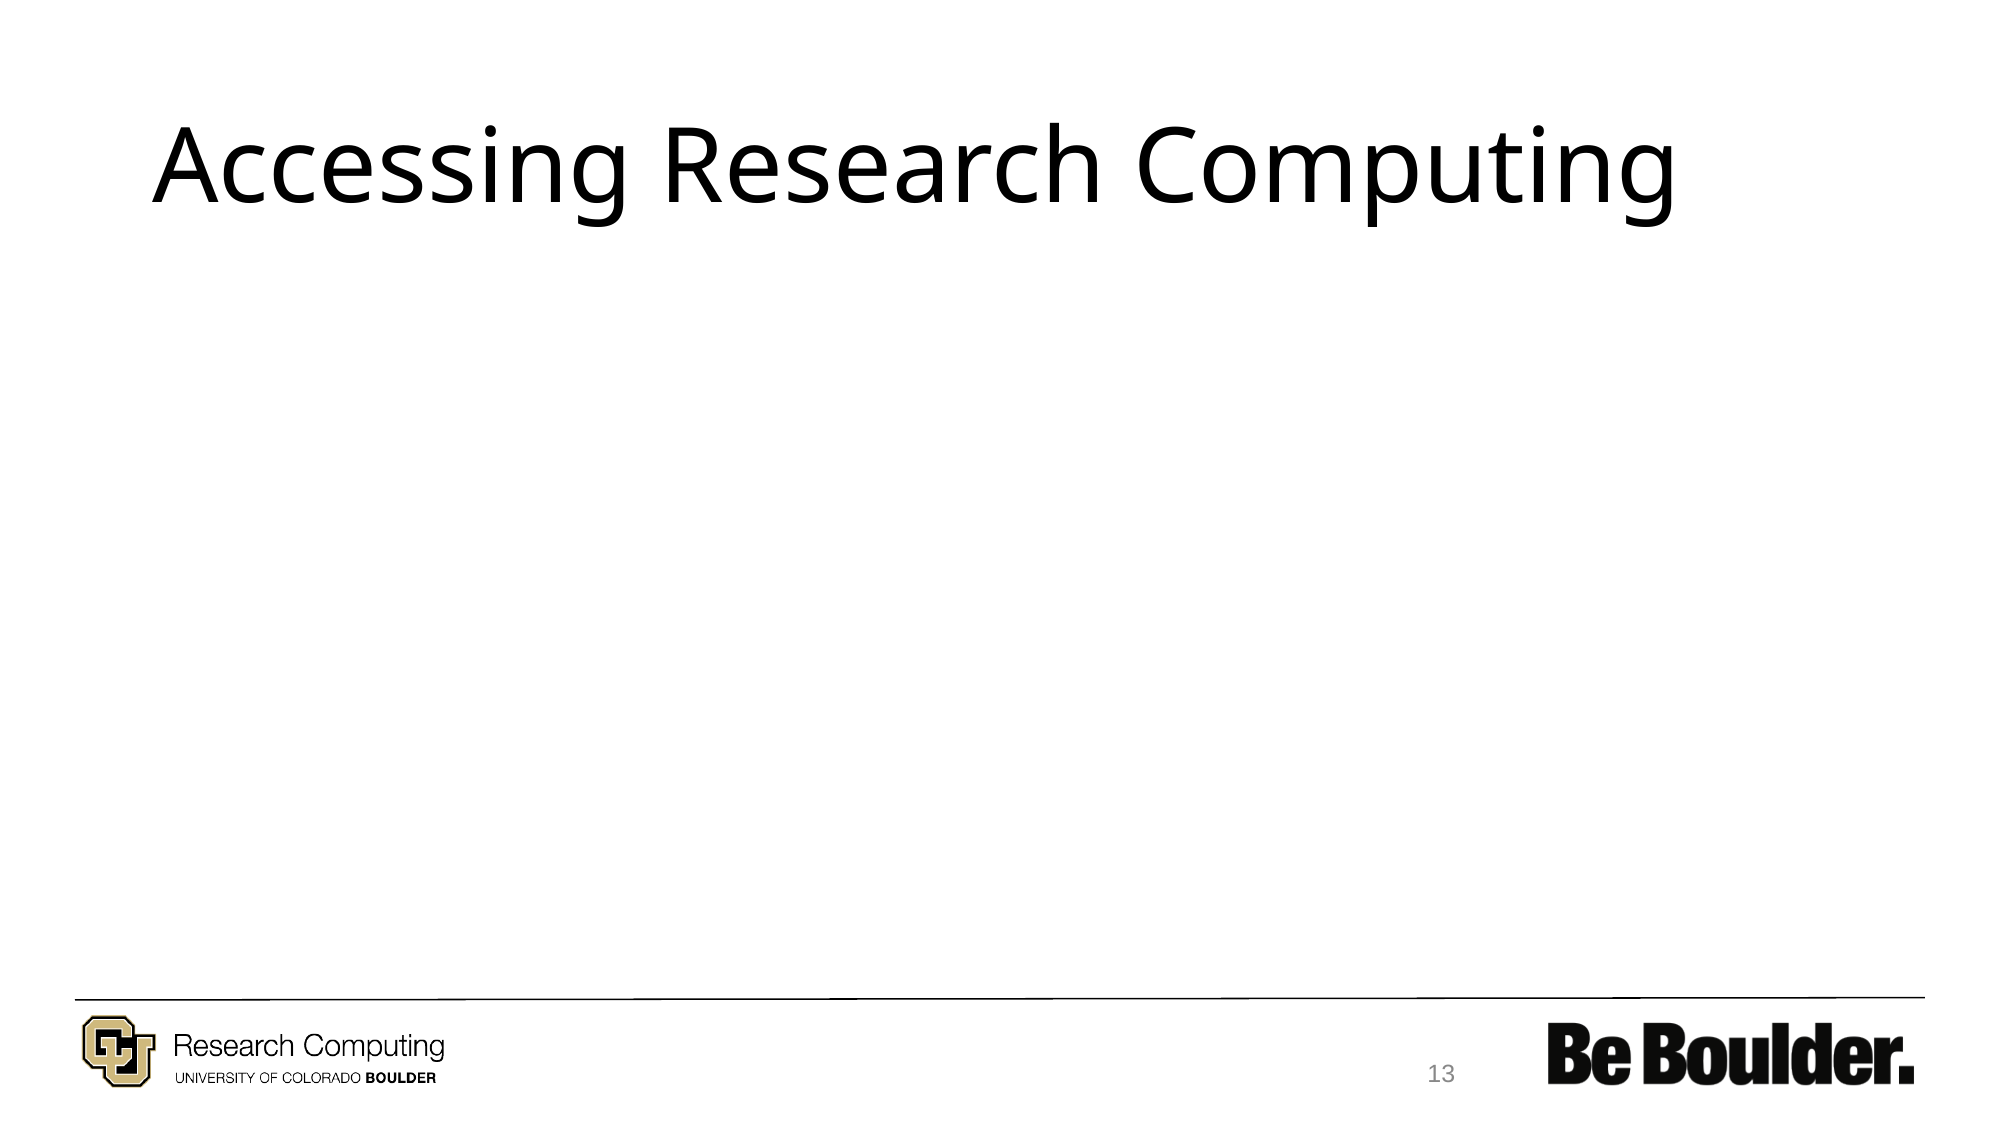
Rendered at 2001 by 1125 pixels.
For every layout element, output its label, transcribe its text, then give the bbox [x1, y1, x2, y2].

picture [81, 1015, 444, 1088]
picture [1524, 1015, 1938, 1088]
title Accessing Research Computing [137, 59, 1863, 278]
slide_number 13 [1412, 1042, 1525, 1103]
